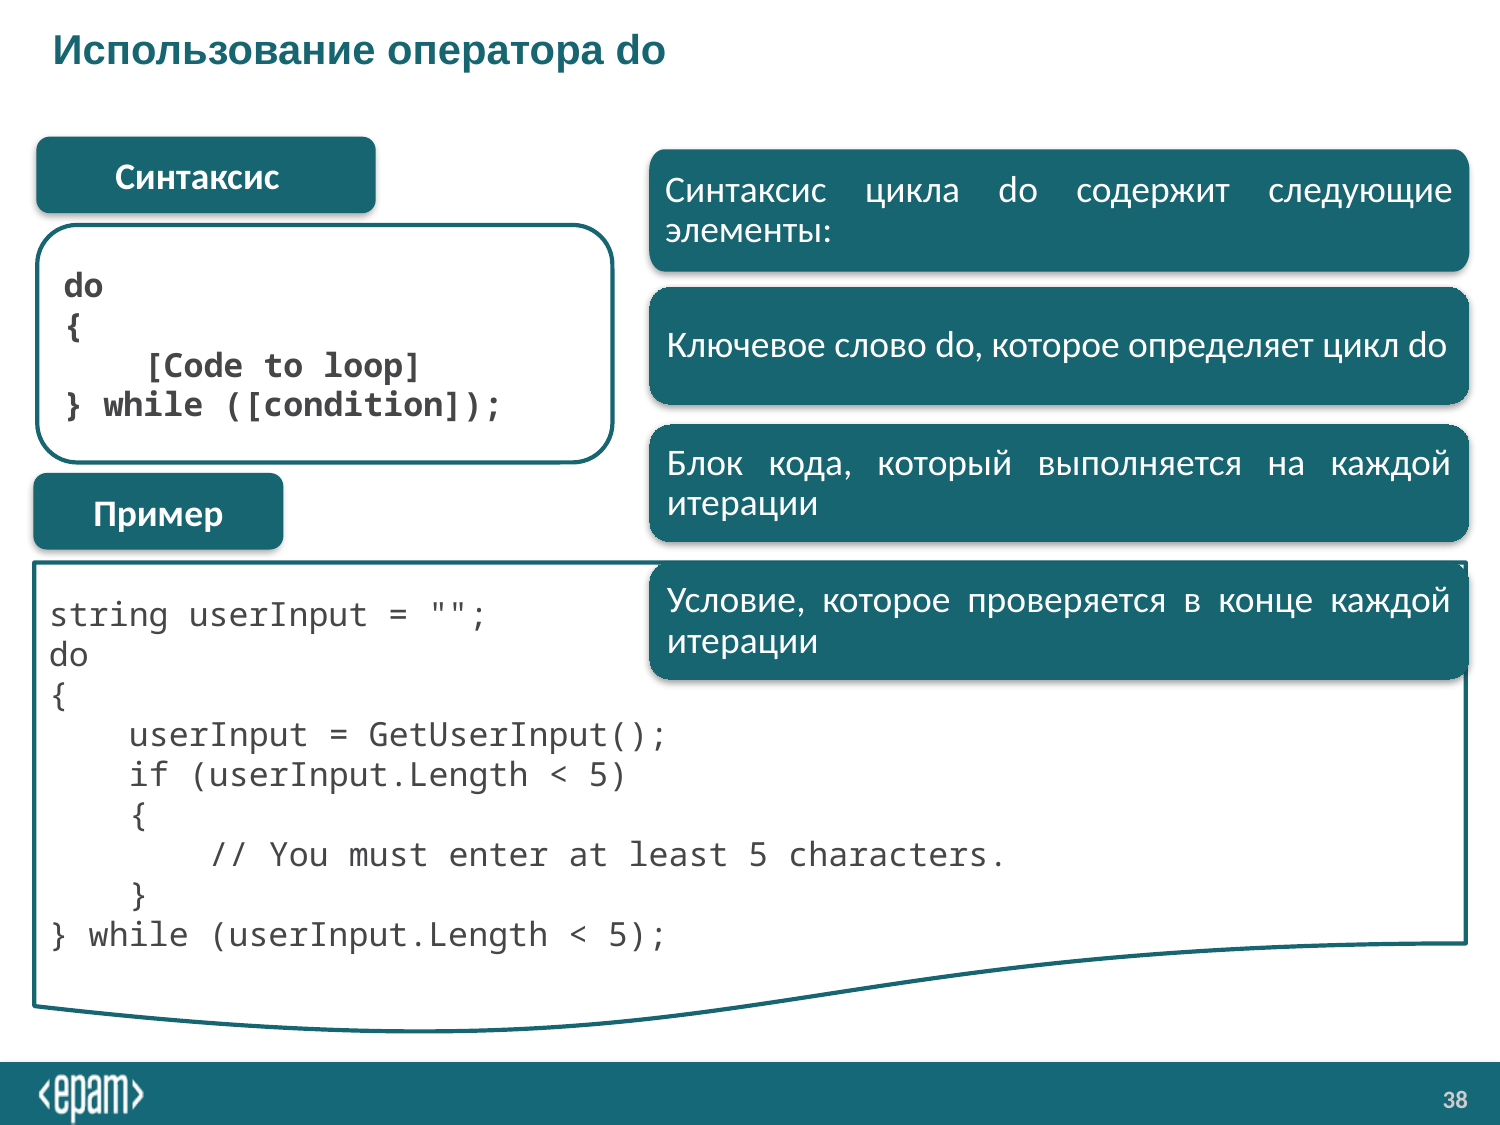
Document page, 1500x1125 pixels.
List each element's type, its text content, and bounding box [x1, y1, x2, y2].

text_box string userInput = ""; do { userInput = GetUserInput(); if (userInput.Length < 5) { // You must enter at least 5 characters. } } while (userInput.Length < 5); [32, 560, 1468, 1034]
text_box Cинтаксис [36, 136, 376, 214]
title Использование оператора do [0, 0, 1500, 95]
text_box Блок кода, который выполняется на каждой итерации [649, 424, 1469, 542]
text_box Ключевое слово do, которое определяет цикл do [649, 287, 1469, 405]
text_box Условие, которое проверяется в конце каждой итерации [649, 562, 1469, 680]
text_box Пример [33, 472, 284, 550]
text_box do { [Code to loop] } while ([condition]); [35, 222, 615, 465]
text_box Синтаксис цикла do содержит следующие элементы: [649, 149, 1470, 272]
picture [38, 1074, 144, 1125]
